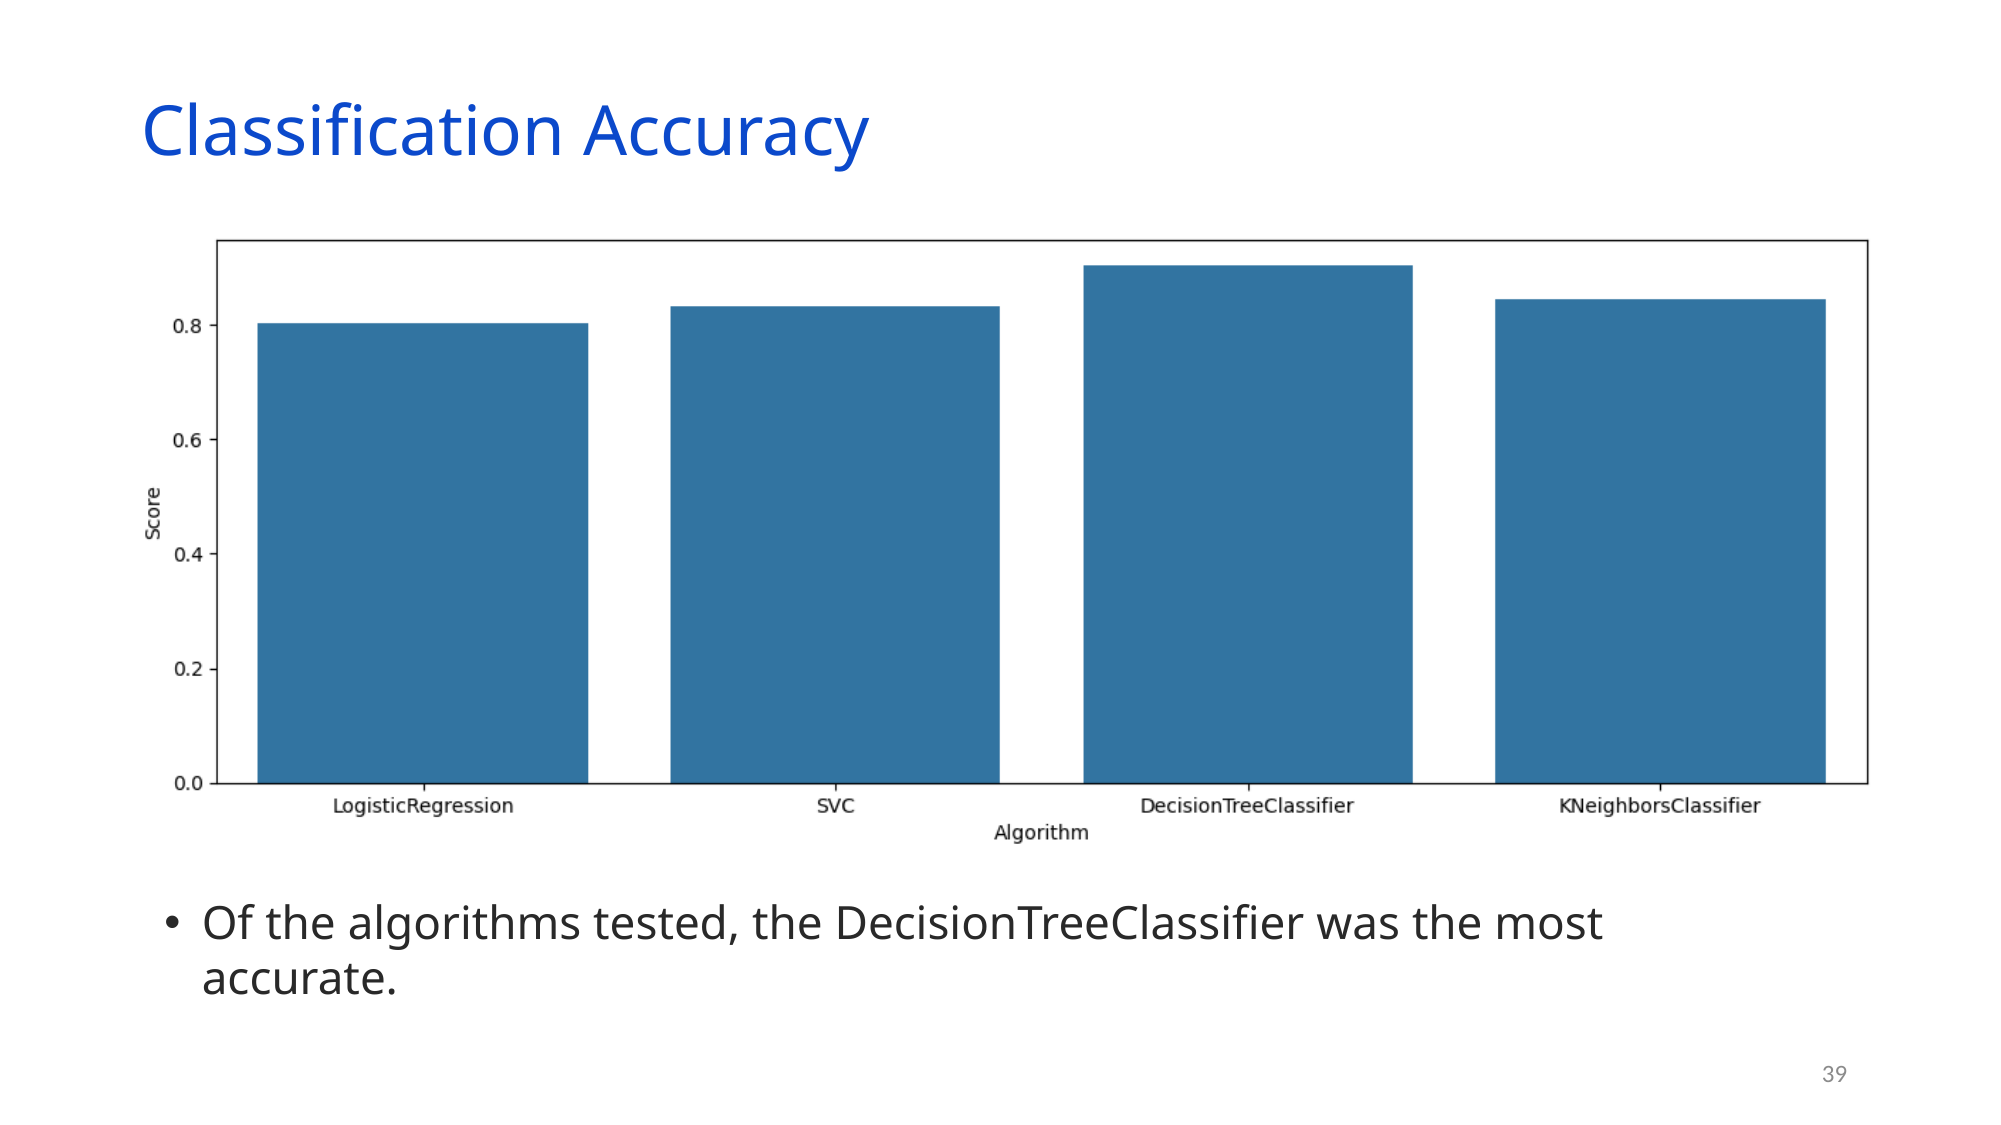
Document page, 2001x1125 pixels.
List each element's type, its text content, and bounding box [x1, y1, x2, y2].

list Of the algorithms tested, the DecisionTreeClassifier was the most accurate. [149, 886, 1780, 1098]
text_box Classification Accuracy [126, 88, 1852, 179]
picture [130, 226, 1880, 858]
slide_number 39 [1412, 1042, 1863, 1103]
